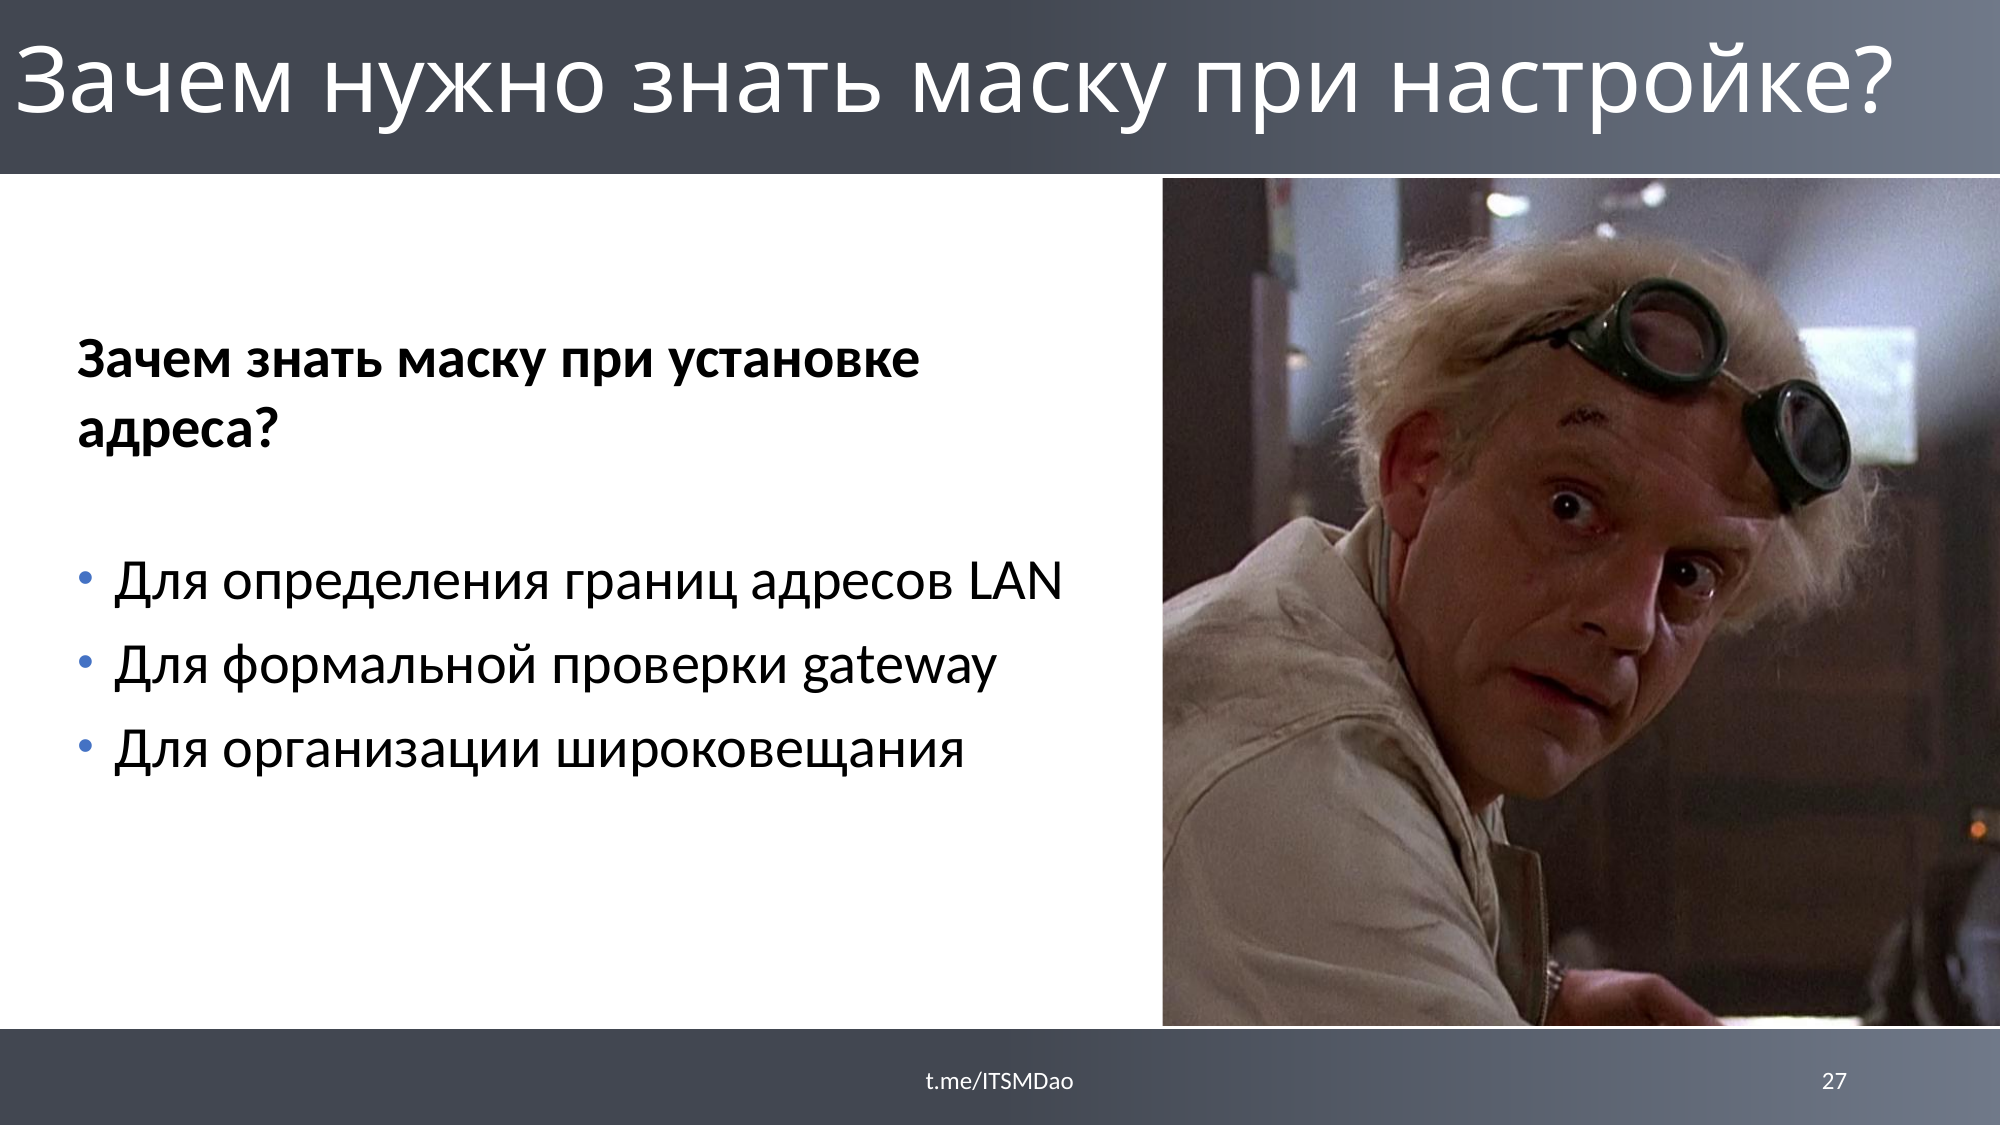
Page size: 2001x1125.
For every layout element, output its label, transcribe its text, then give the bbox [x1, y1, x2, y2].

slide_number 27 [1412, 1049, 1863, 1110]
text_box Зачем знать маску при установке адреса? Для определения границ адресов LAN Для формальной проверки gateway Для организации широковещания [62, 311, 1116, 788]
picture [1162, 178, 2000, 1026]
title Зачем нужно знать маску при настройке? [0, 0, 2000, 169]
footer t.me/ITSMDao [662, 1049, 1338, 1110]
